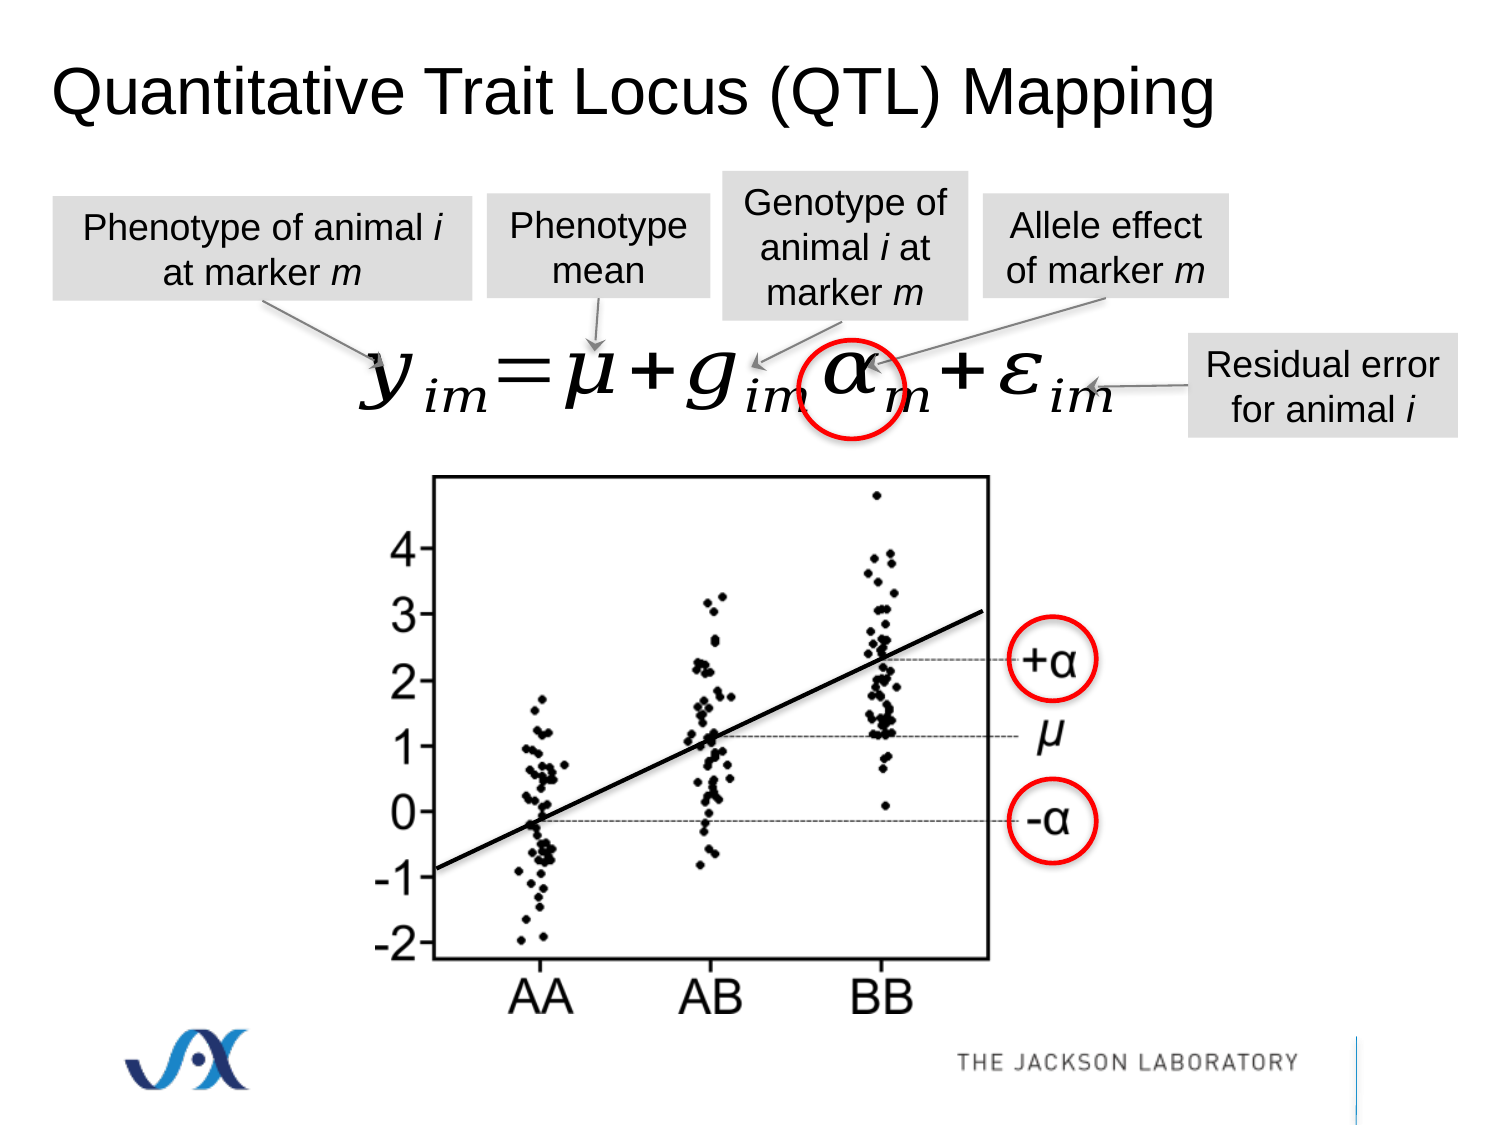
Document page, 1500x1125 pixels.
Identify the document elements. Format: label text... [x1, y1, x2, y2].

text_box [751, 321, 843, 368]
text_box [436, 610, 984, 869]
picture [374, 475, 1076, 1014]
text_box Phenotype of animal i at marker m [52, 196, 473, 301]
text_box Allele effect of marker m [982, 193, 1229, 299]
text_box [797, 339, 906, 440]
text_box Genotype of animal i at marker m [722, 170, 969, 321]
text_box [866, 299, 1107, 368]
picture [110, 1011, 268, 1106]
picture [957, 1051, 1300, 1076]
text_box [594, 299, 599, 352]
text_box Phenotype mean [486, 193, 711, 299]
text_box Residual error for animal i [1188, 332, 1458, 438]
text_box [262, 301, 385, 366]
text_box [1081, 625, 1098, 692]
text_box [1081, 788, 1098, 854]
title Quantitative Trait Locus (QTL) Mapping [50, 45, 1448, 141]
